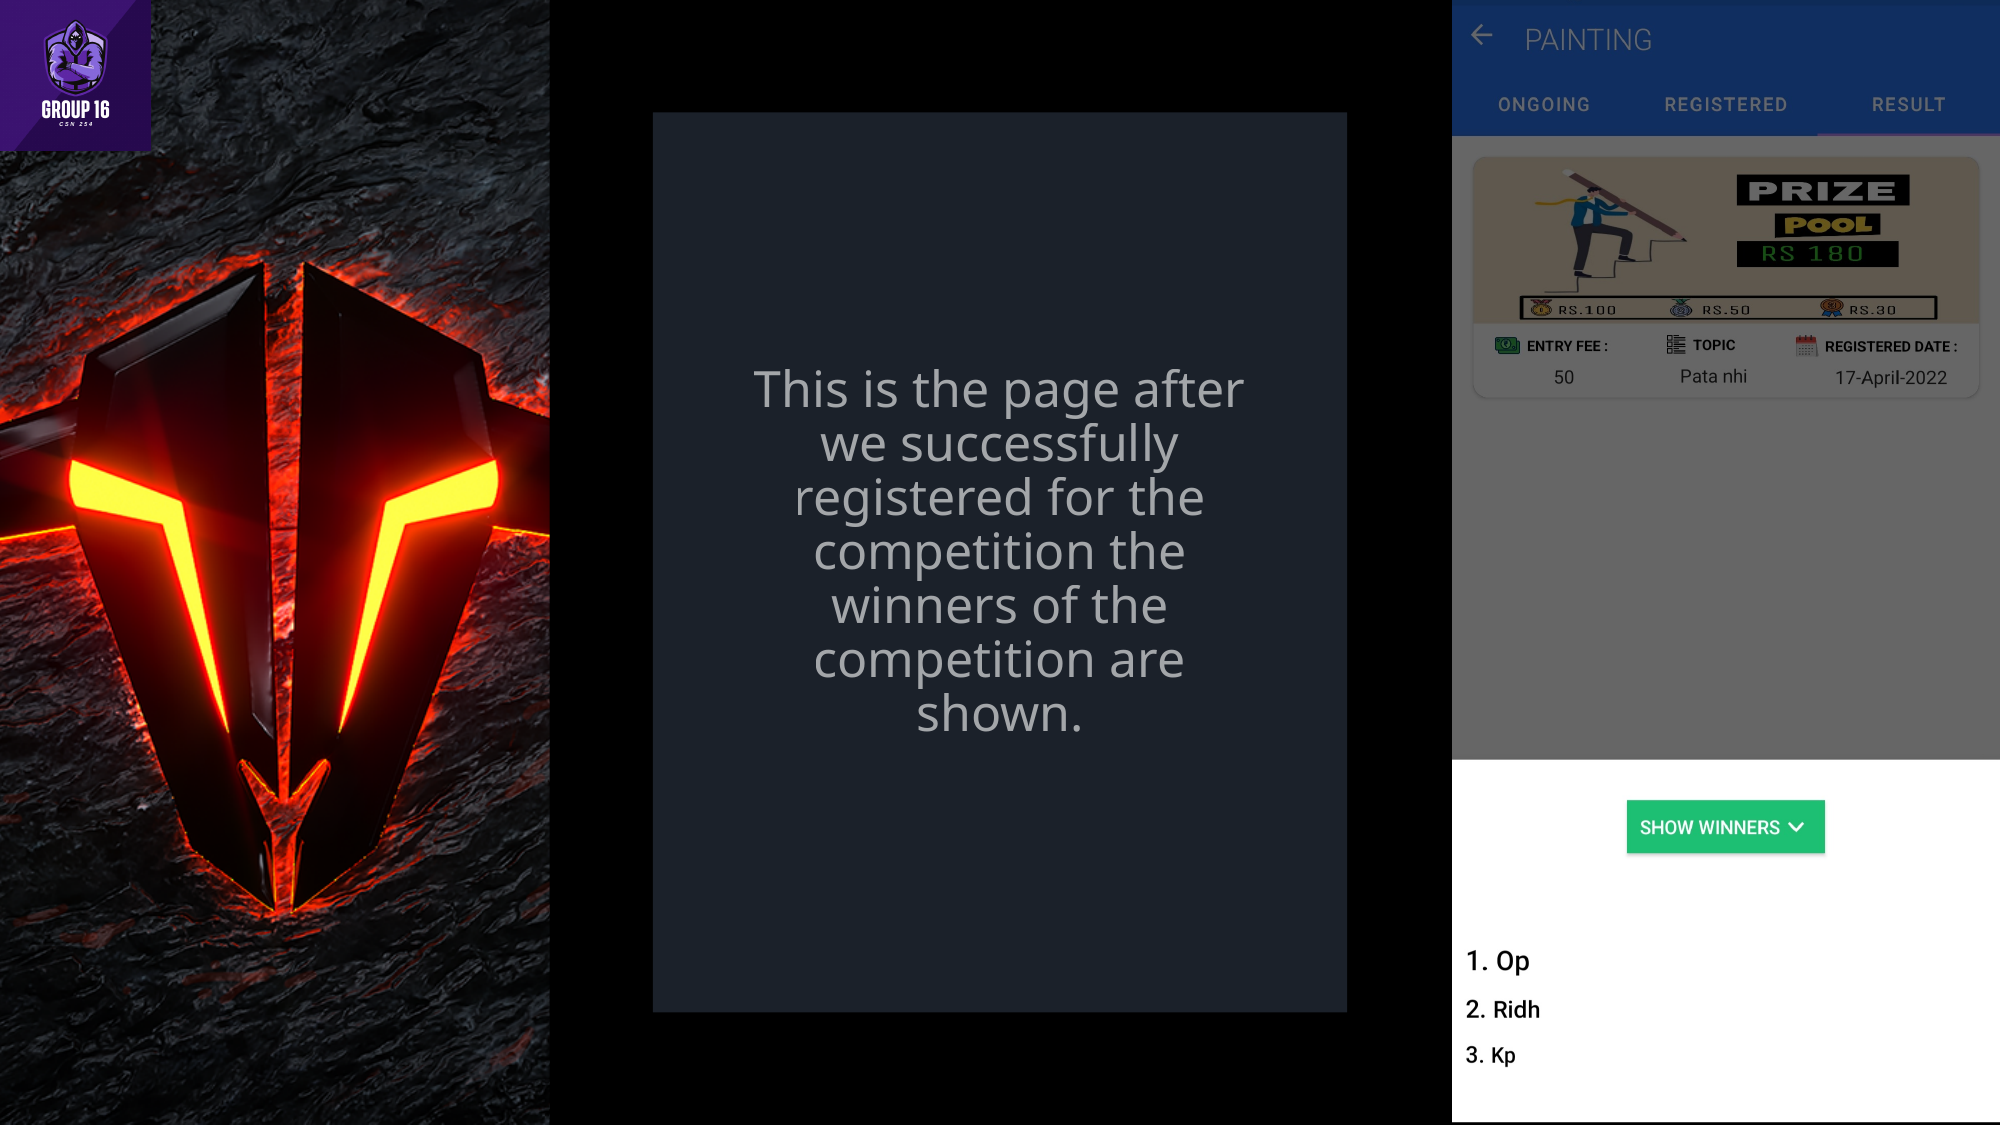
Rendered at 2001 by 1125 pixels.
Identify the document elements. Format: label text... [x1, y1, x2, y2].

picture [0, 0, 550, 1125]
text_box [550, 0, 1452, 1125]
title This is the page after we successfully registered for the competition the winners of the competition are shown. [736, 196, 1264, 750]
text_box [652, 111, 1348, 1013]
picture [1452, 0, 2000, 1125]
